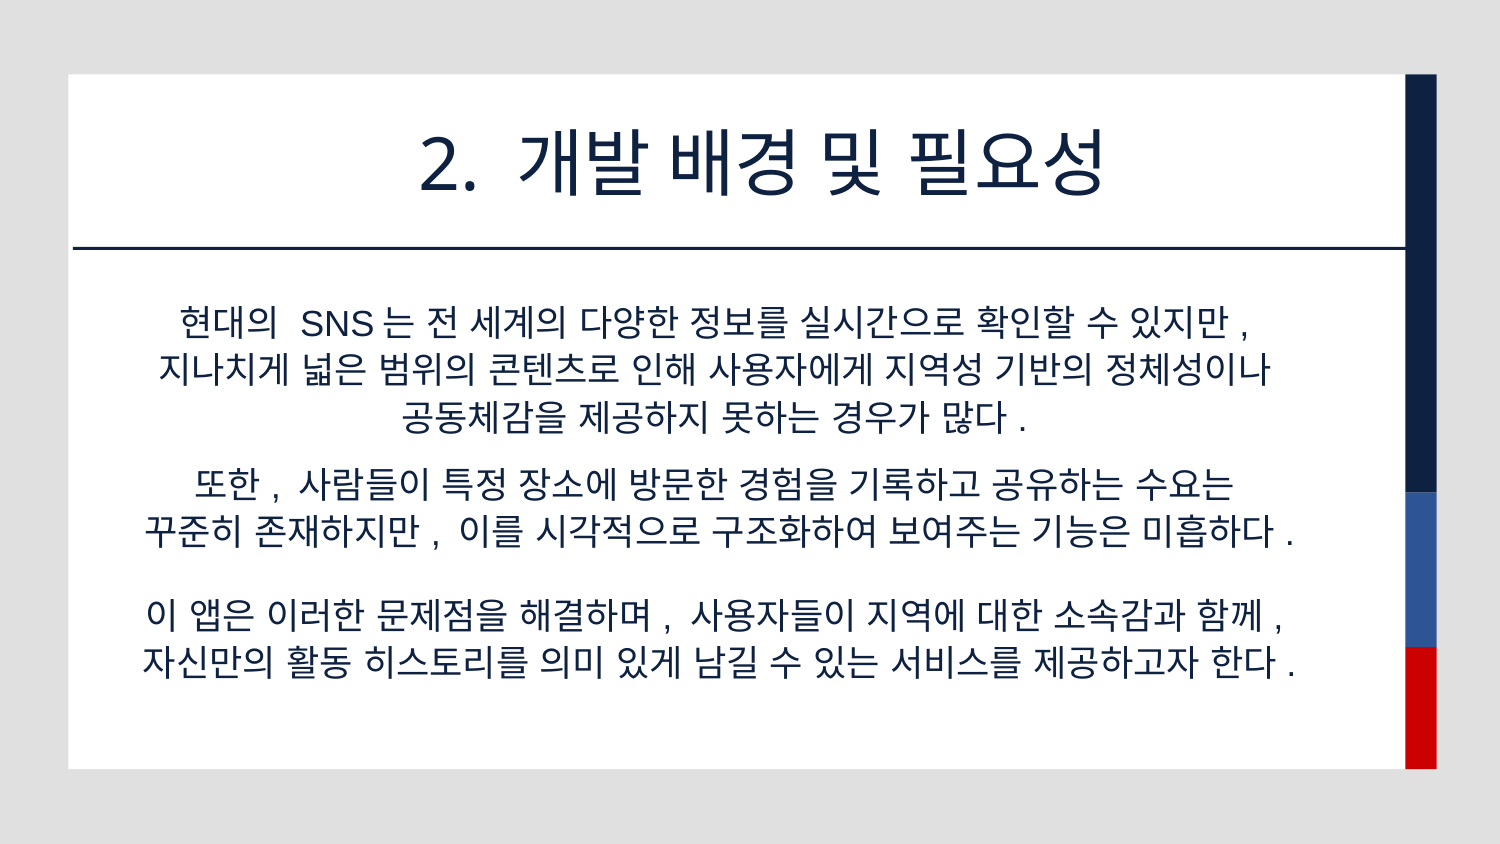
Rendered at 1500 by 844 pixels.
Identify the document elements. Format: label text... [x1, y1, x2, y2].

subtitle 현대의 SNS는 전 세계의 다양한 정보를 실시간으로 확인할 수 있지만, 지나치게 넓은 범위의 콘텐츠로 인해 사용자에게 지역성 기반의 정체성이나 공동체감을 제공하지 못하는 경우가 많다. 또한, 사람들이 특정 장소에 방문한 경험을 기록하고 공유하는 수요는 꾸준히 존재하지만, 이를 시각적으로 구조화하여 보여주는 기능은 미흡하다. 이 앱은 이러한 문제점을 해결하며, 사용자들이 지역에 대한 소속감과 함께, 자신만의 활동 히스토리를 의미 있게 남길 수 있는 서비스를 제공하고자 한다. [91, 283, 1302, 754]
title 2. 개발 배경 및 필요성 [181, 90, 1347, 228]
